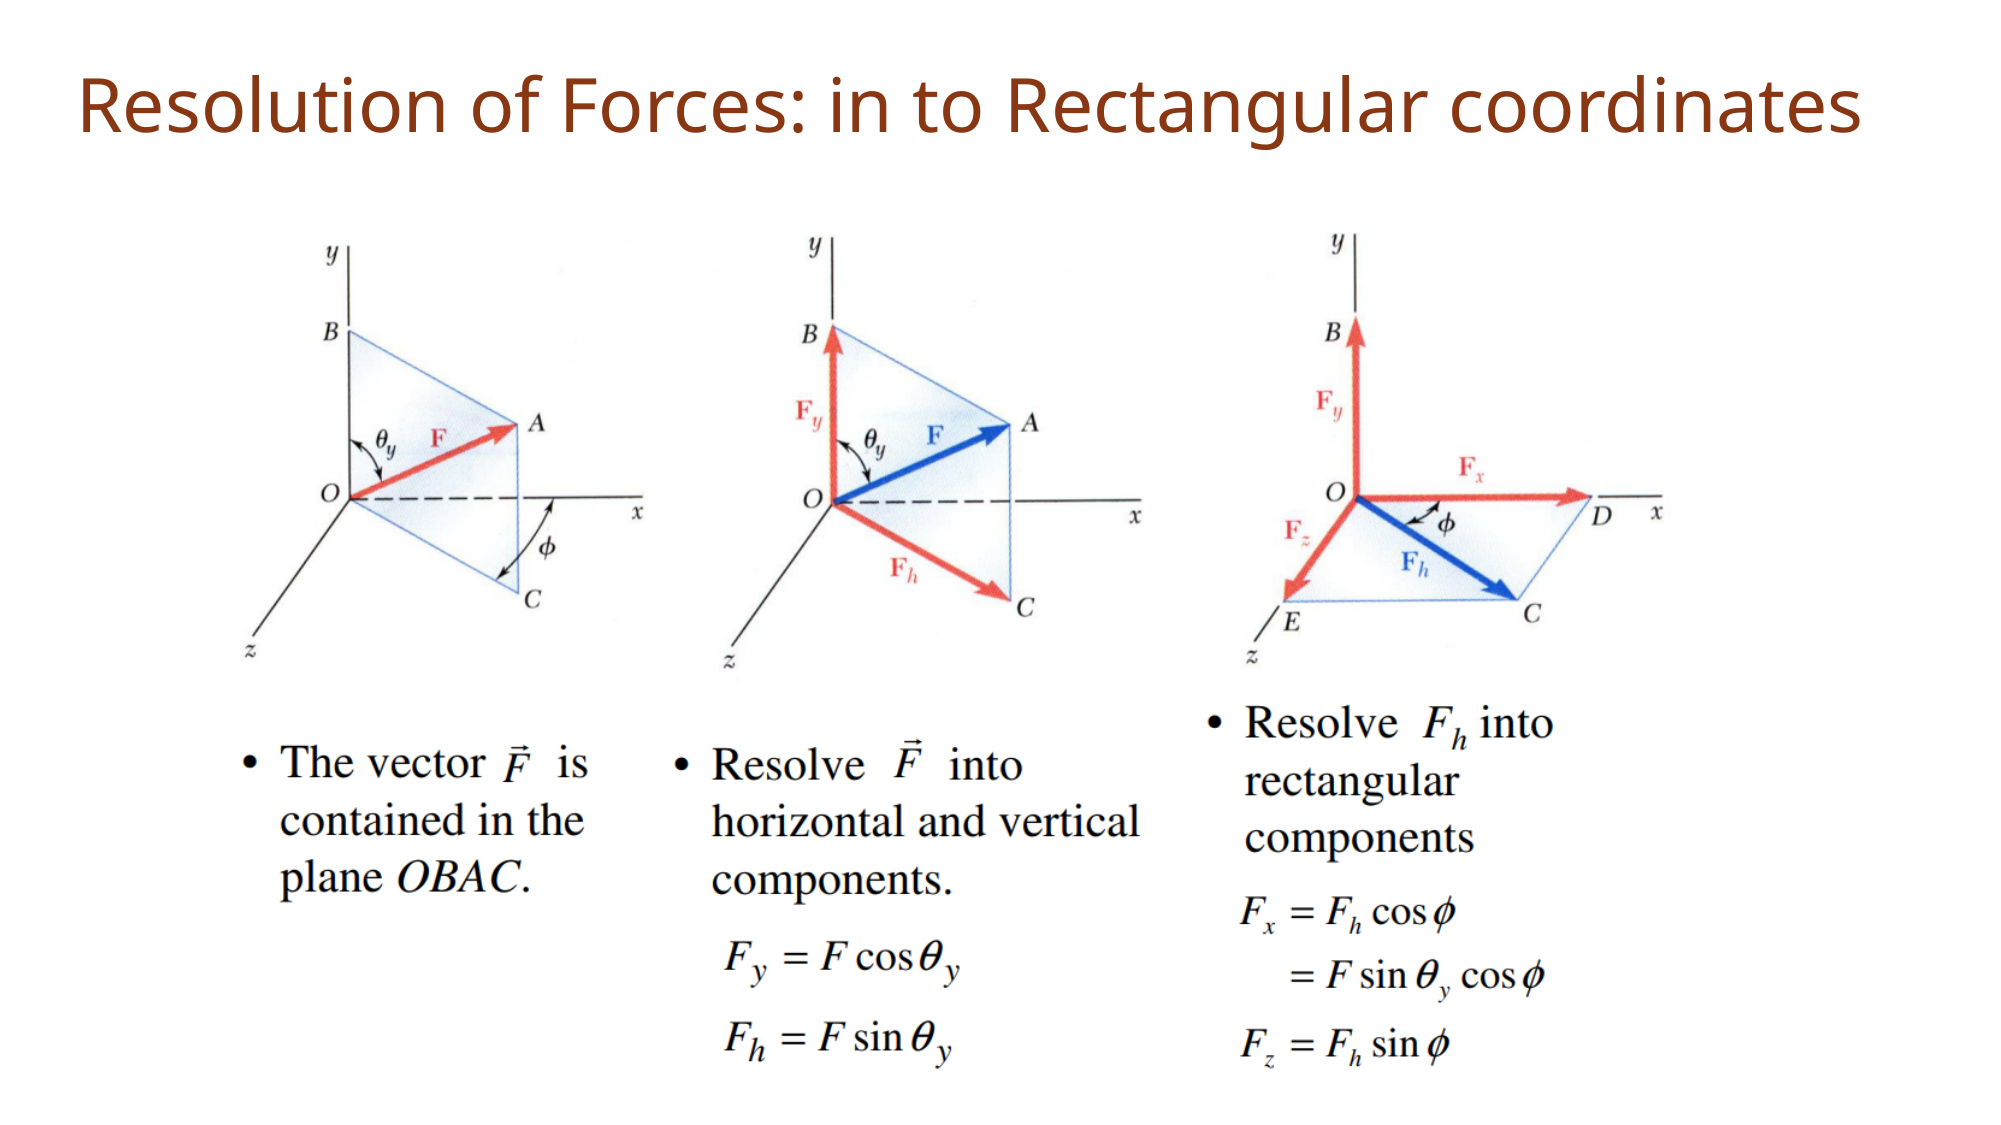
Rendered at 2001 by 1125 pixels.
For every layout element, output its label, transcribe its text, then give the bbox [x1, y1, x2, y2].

picture [228, 220, 1689, 1071]
title Resolution of Forces: in to Rectangular coordinates [61, 59, 1977, 157]
